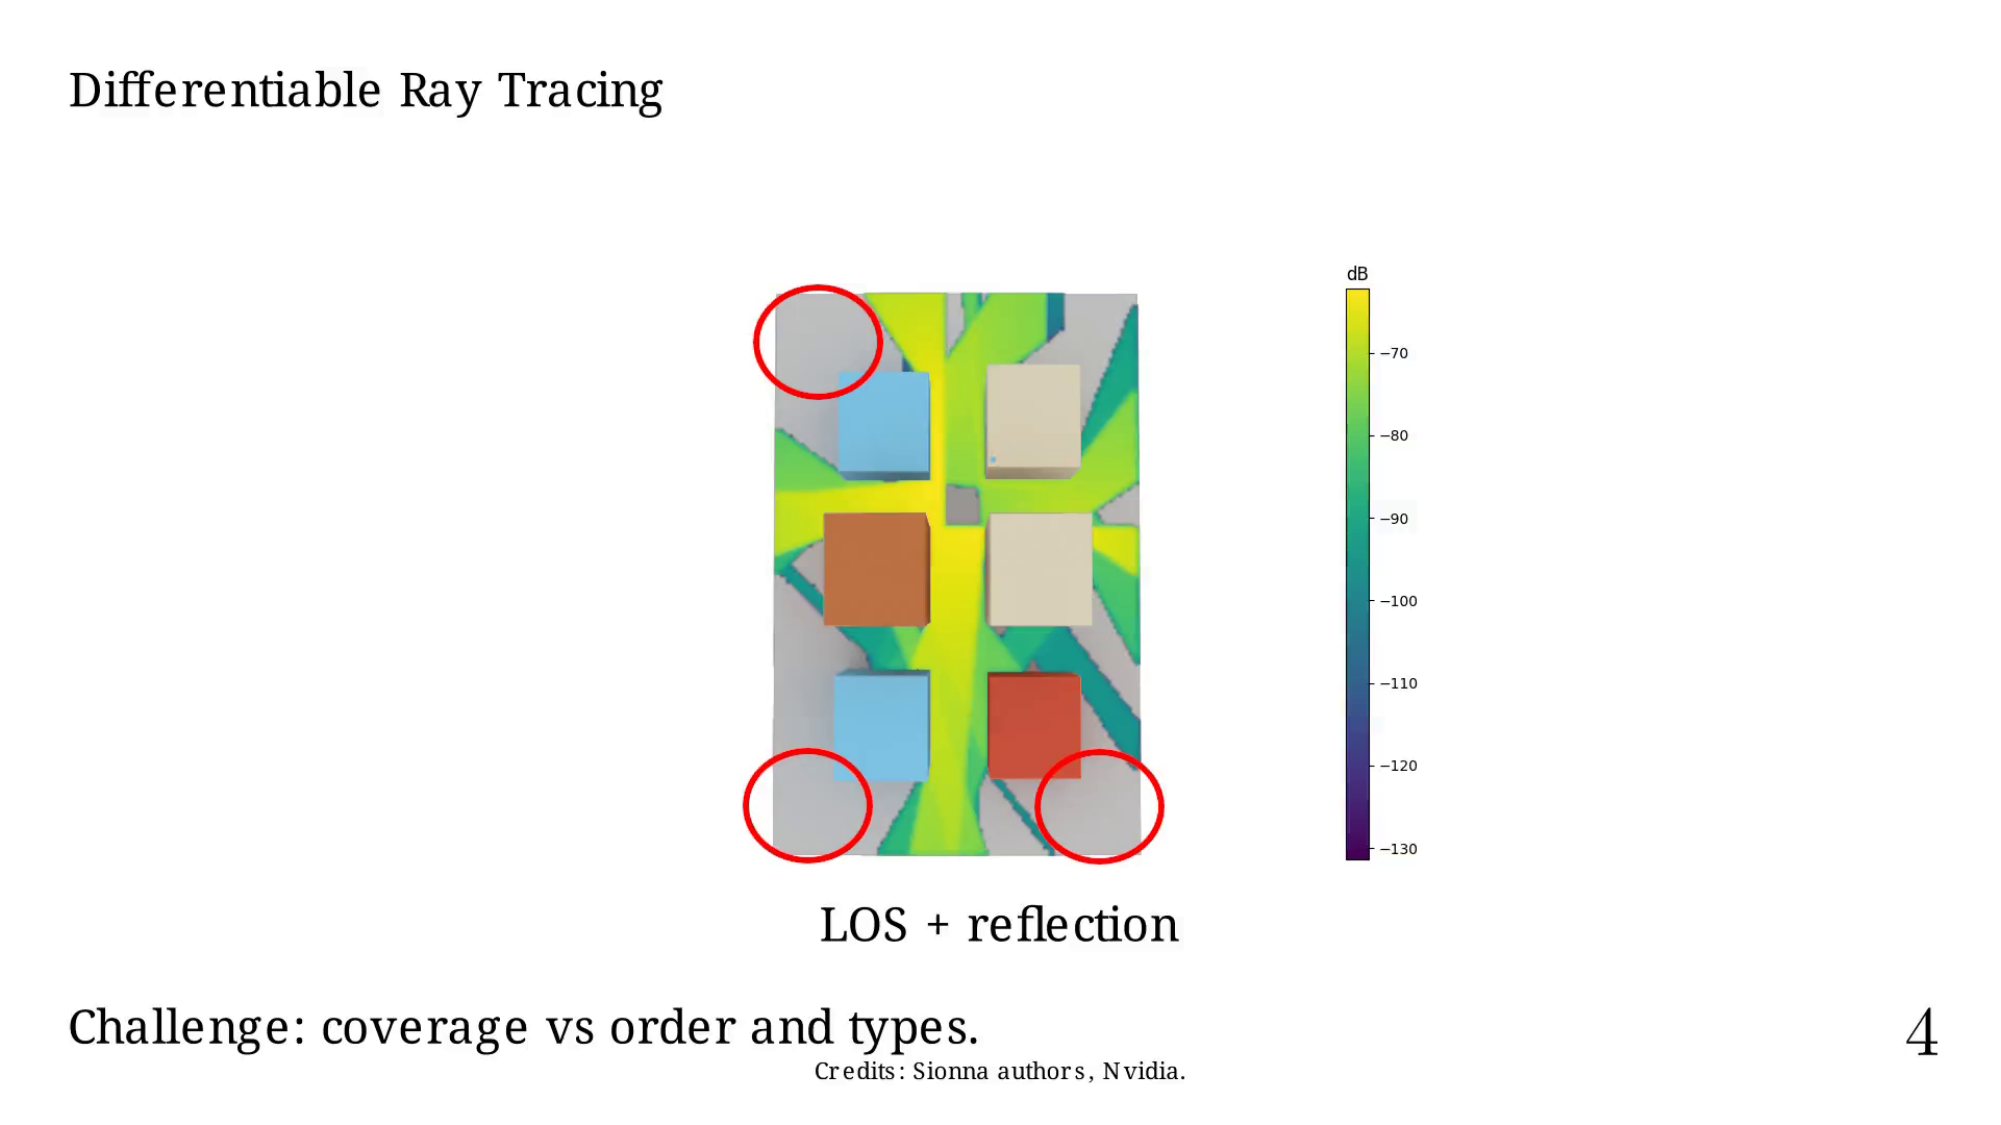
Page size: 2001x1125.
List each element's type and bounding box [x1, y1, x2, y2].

text_box [0, 0, 2000, 1125]
